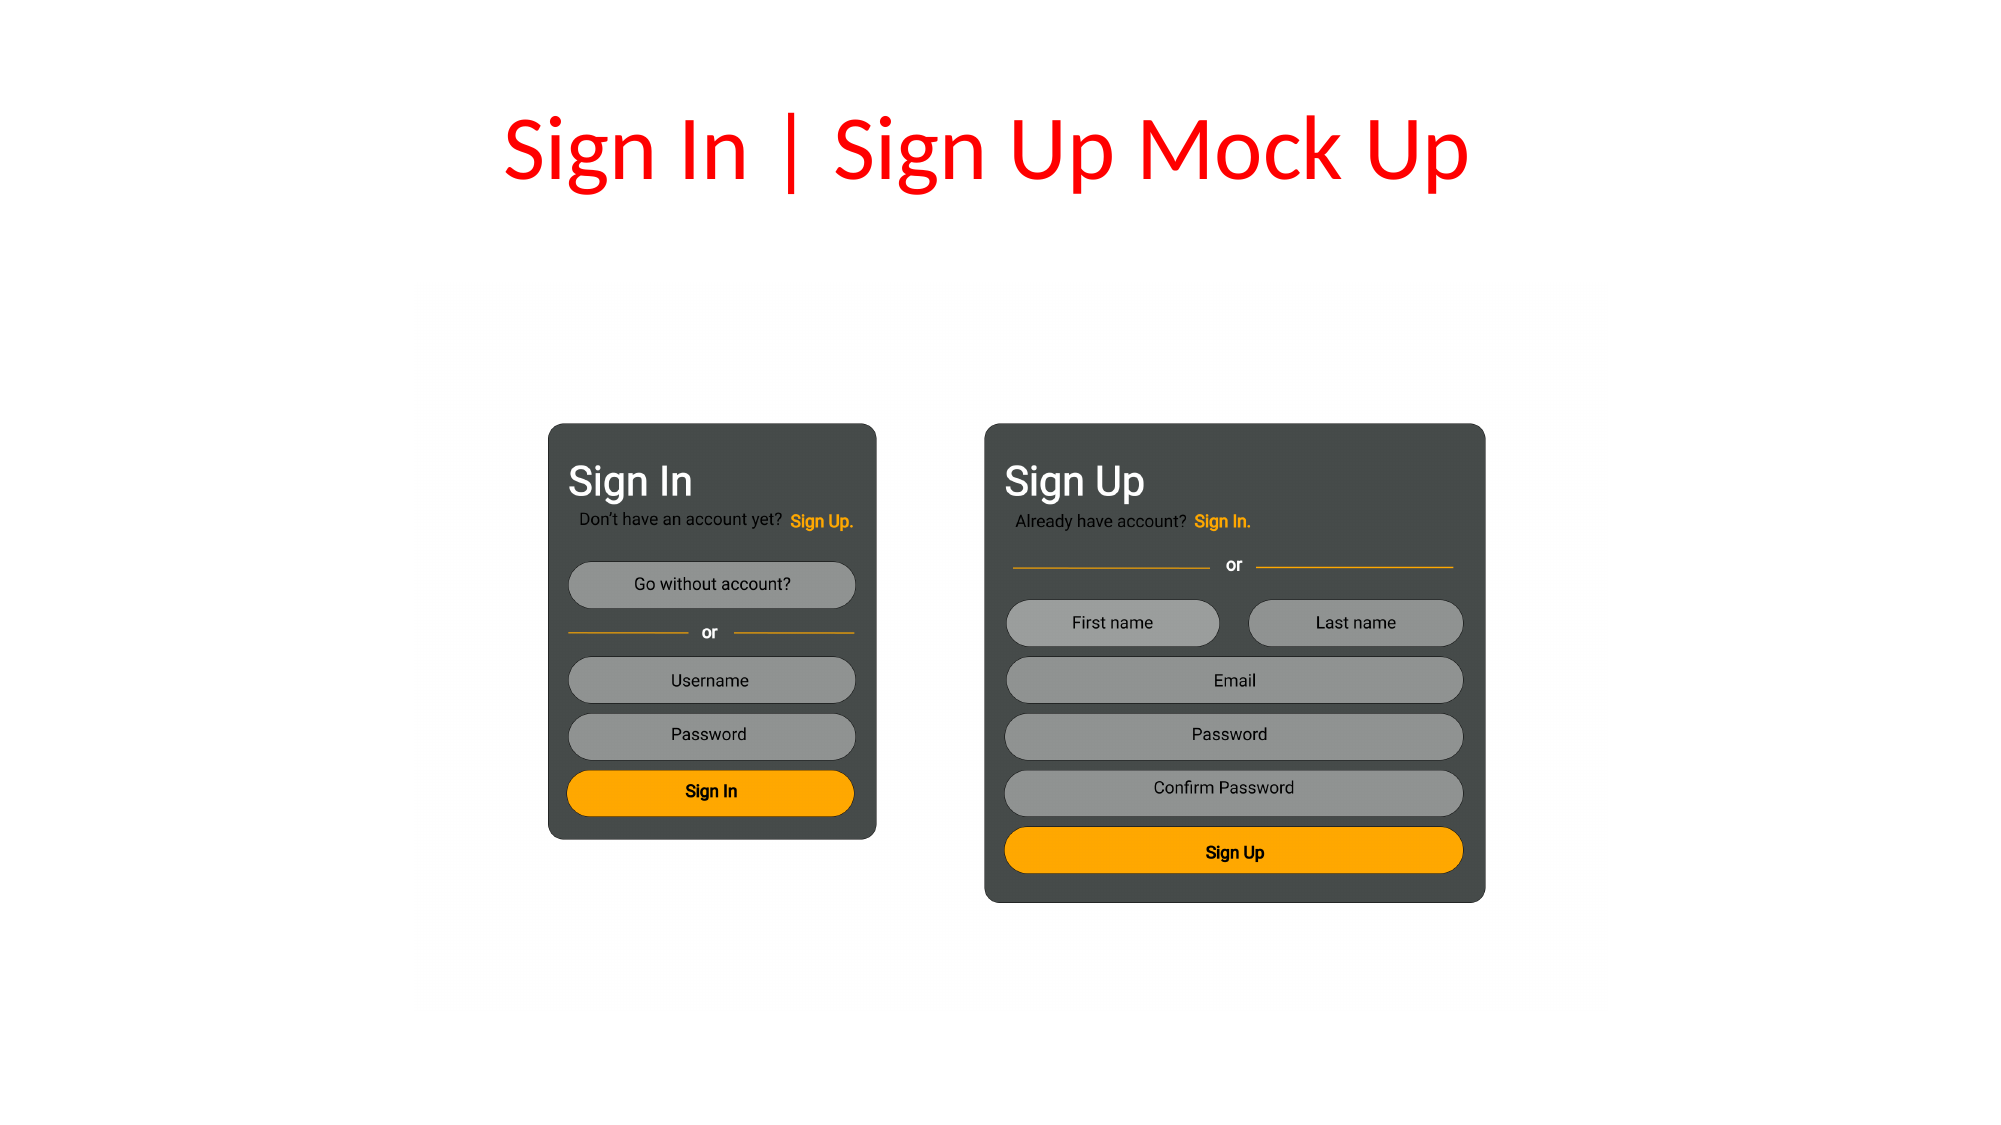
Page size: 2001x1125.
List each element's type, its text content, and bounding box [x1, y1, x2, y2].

text_box Sign In | Sign Up Mock Up [488, 80, 1491, 206]
picture [414, 282, 1608, 1011]
